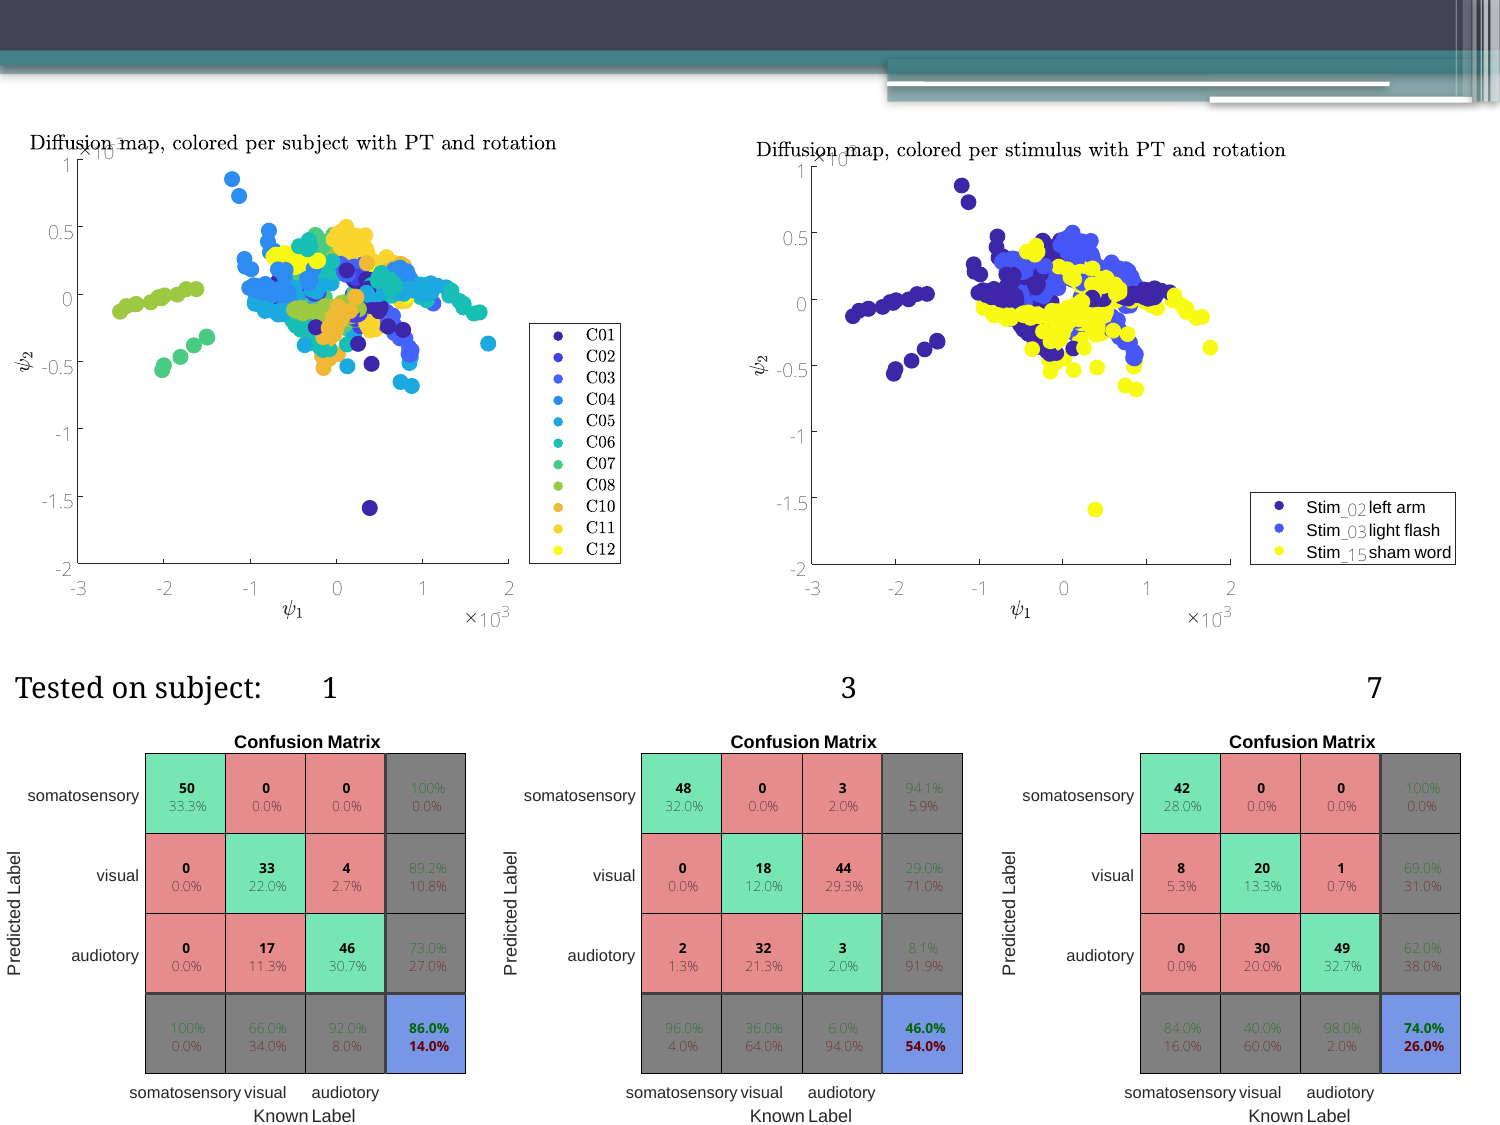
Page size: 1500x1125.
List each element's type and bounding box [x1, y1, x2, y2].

picture [0, 665, 1500, 1125]
picture [741, 128, 1500, 627]
picture [5, 121, 679, 627]
